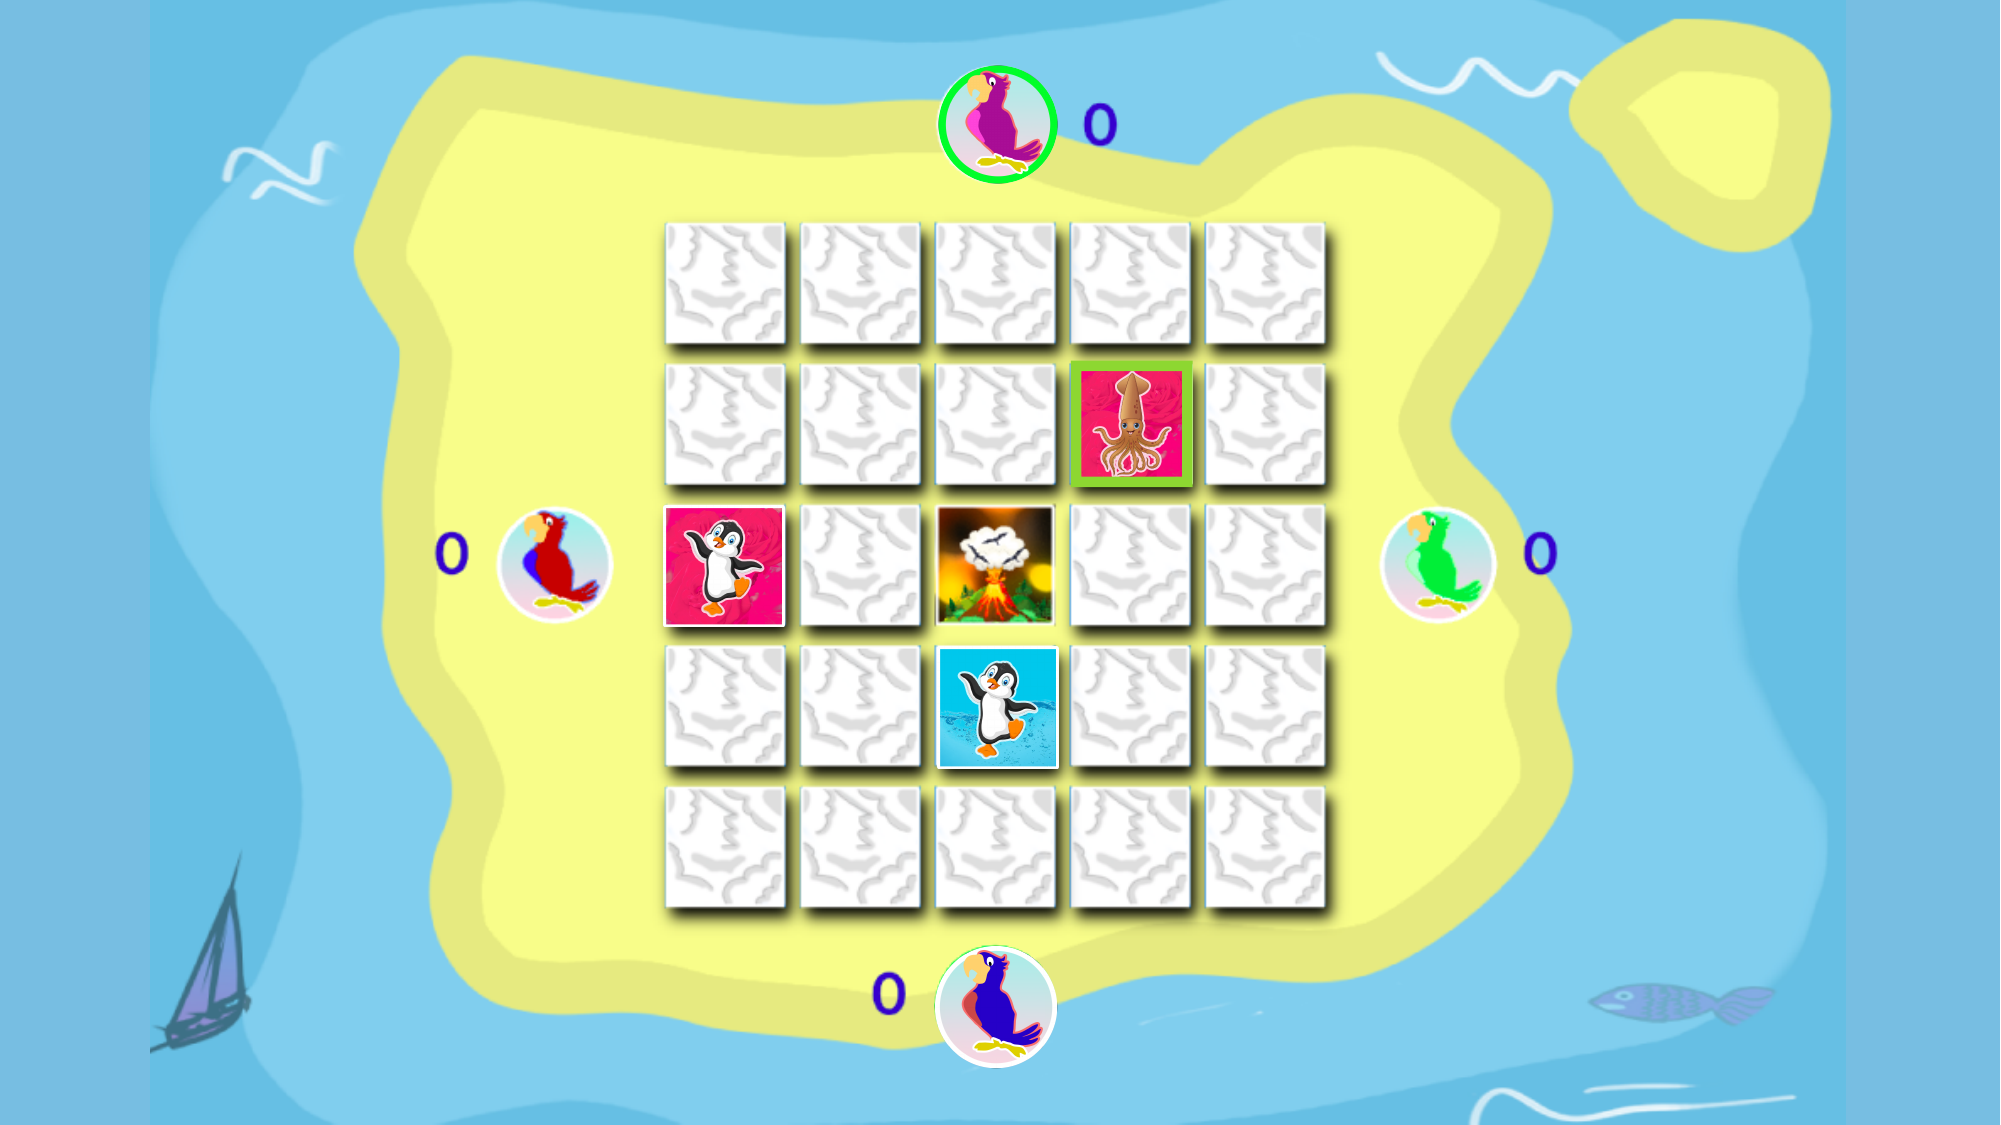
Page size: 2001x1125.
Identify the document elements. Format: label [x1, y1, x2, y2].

picture [150, 0, 1846, 1125]
